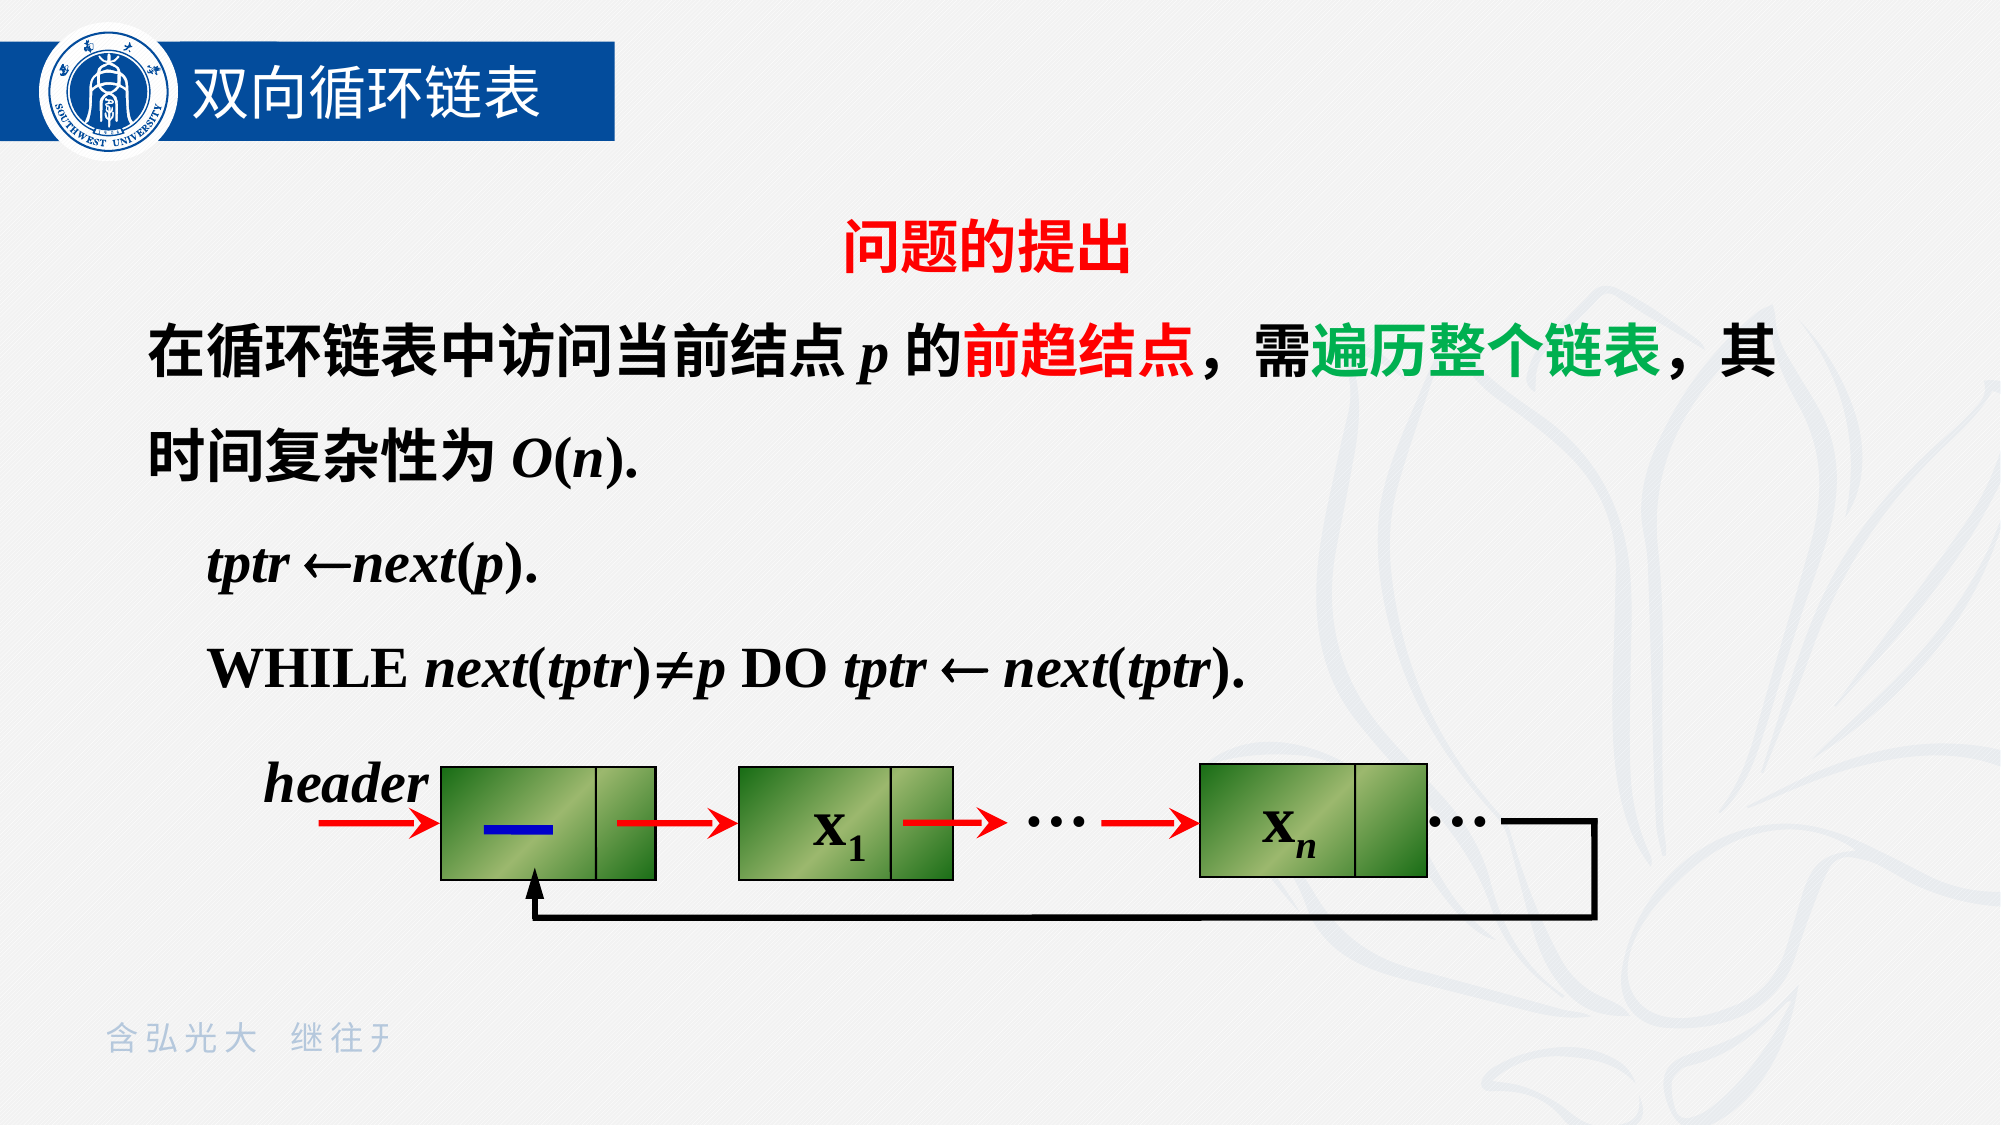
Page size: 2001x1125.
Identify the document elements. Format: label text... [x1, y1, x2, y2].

text_box 问题的提出 在循环链表中访问当前结点p的前趋结点，需遍历整个链表，其时间复杂性为O(n). tptr next(p). WHILE next(tptr)p DO tptr  next(tptr). [142, 169, 1829, 723]
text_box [263, 757, 1595, 918]
list 双向循环链表 [180, 41, 615, 141]
